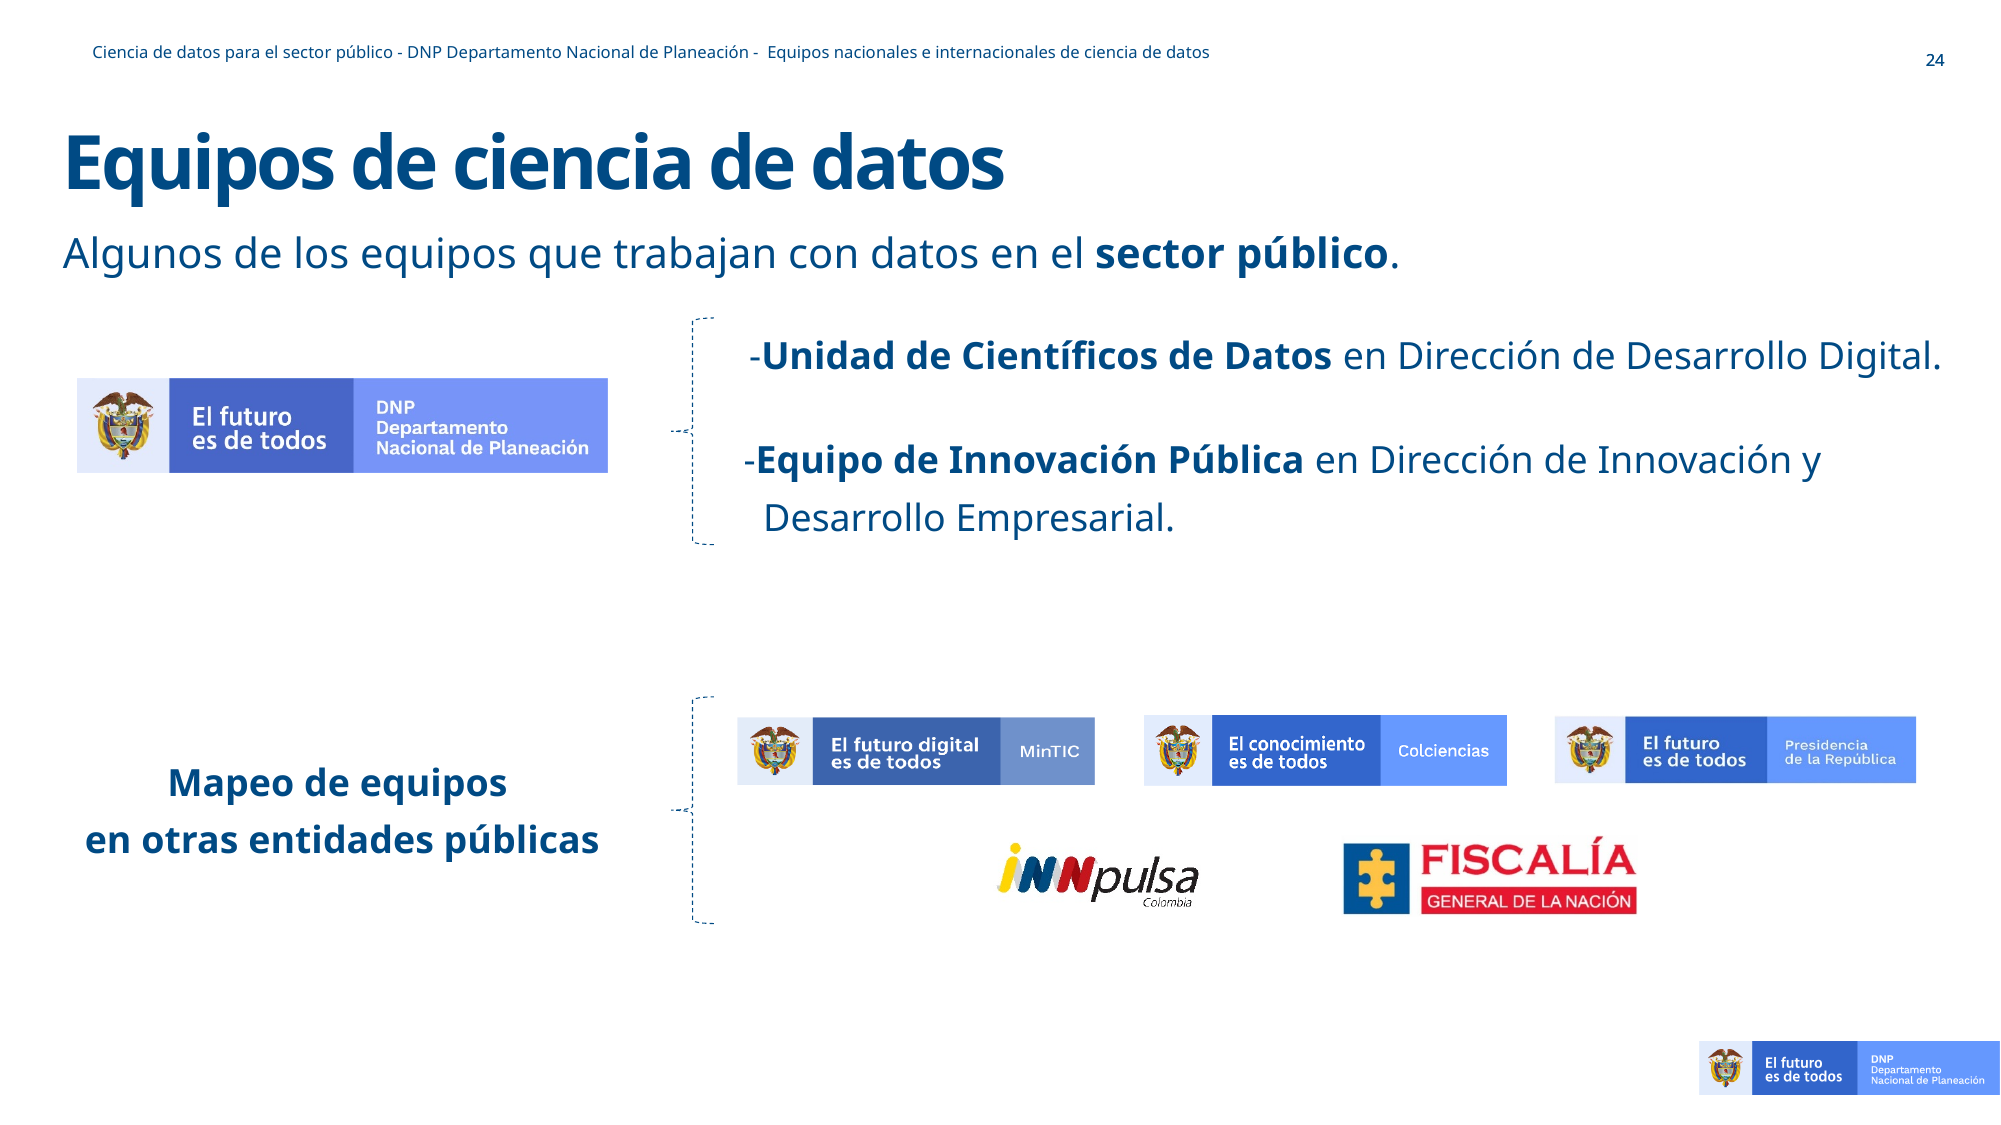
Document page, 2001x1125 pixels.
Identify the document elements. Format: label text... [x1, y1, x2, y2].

picture [77, 378, 608, 474]
picture [734, 715, 1097, 786]
text_box Mapeo de equipos en otras entidades públicas [69, 751, 616, 869]
list Ciencia de datos para el sector público - DNP Departamento Nacional de Planeación - Equipos nacionales e internacionales de ciencia de datos [77, 38, 1835, 85]
text_box [671, 317, 714, 546]
picture [1699, 1041, 2000, 1095]
picture [992, 842, 1201, 908]
text_box [671, 696, 714, 925]
picture [1144, 715, 1507, 786]
text_box -Unidad de Científicos de Datos en Dirección de Desarrollo Digital. [734, 324, 1958, 385]
picture [1554, 715, 1917, 785]
text_box -Equipo de Innovación Pública en Dirección de Innovación y Desarrollo Empresarial. [728, 428, 1847, 547]
title Equipos de ciencia de datos [47, 117, 1953, 210]
picture [1341, 835, 1638, 917]
list Algunos de los equipos que trabajan con datos en el sector público. [47, 224, 1954, 284]
